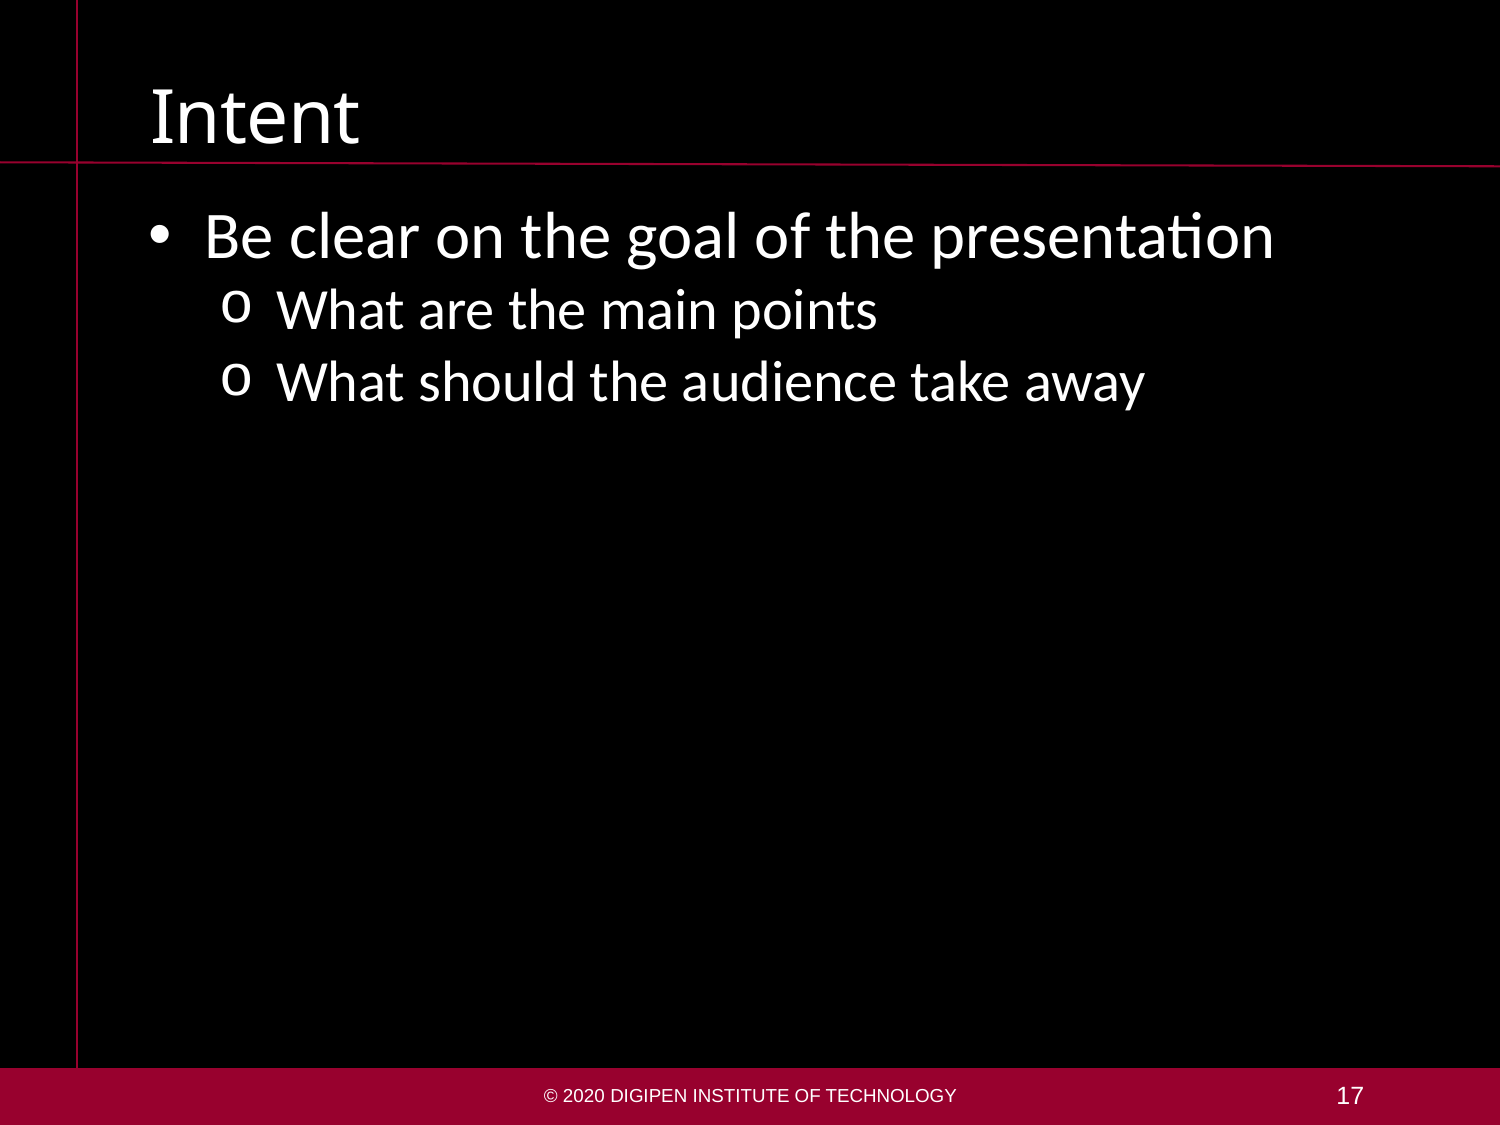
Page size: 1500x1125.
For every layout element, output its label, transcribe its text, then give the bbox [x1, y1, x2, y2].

title Intent [135, 24, 1373, 167]
list Be clear on the goal of the presentation What are the main points What should the audience take away [135, 193, 1373, 1040]
footer © 2020 DigiPen Institute of Technology [453, 1064, 1047, 1125]
slide_number 17 [1218, 1064, 1380, 1125]
